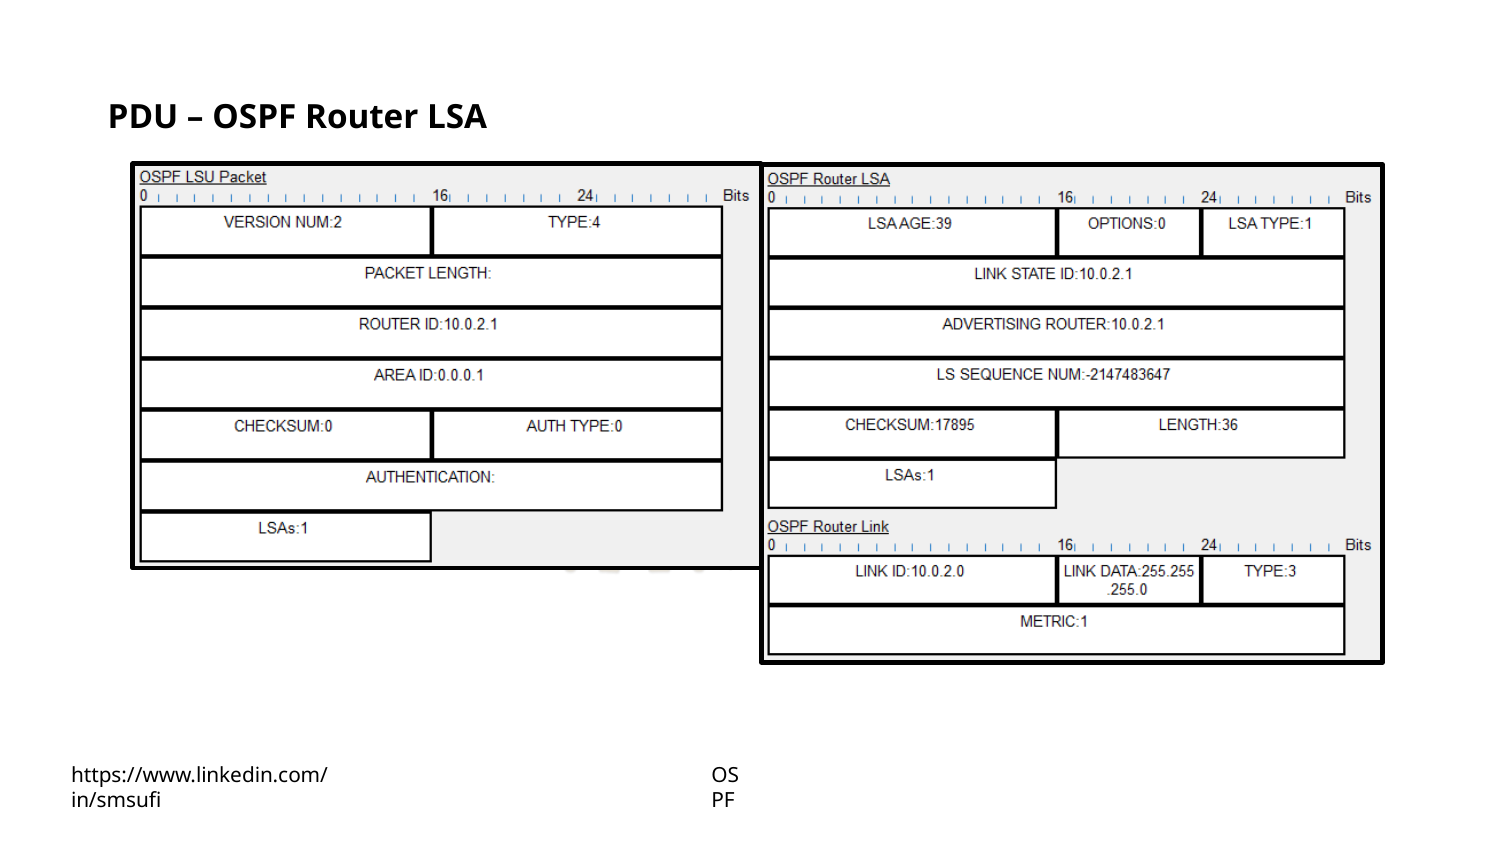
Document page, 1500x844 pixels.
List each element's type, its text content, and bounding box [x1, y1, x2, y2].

picture [763, 166, 1381, 661]
text_box PDU – OSPF Router LSA [92, 88, 1360, 144]
picture [134, 165, 760, 566]
